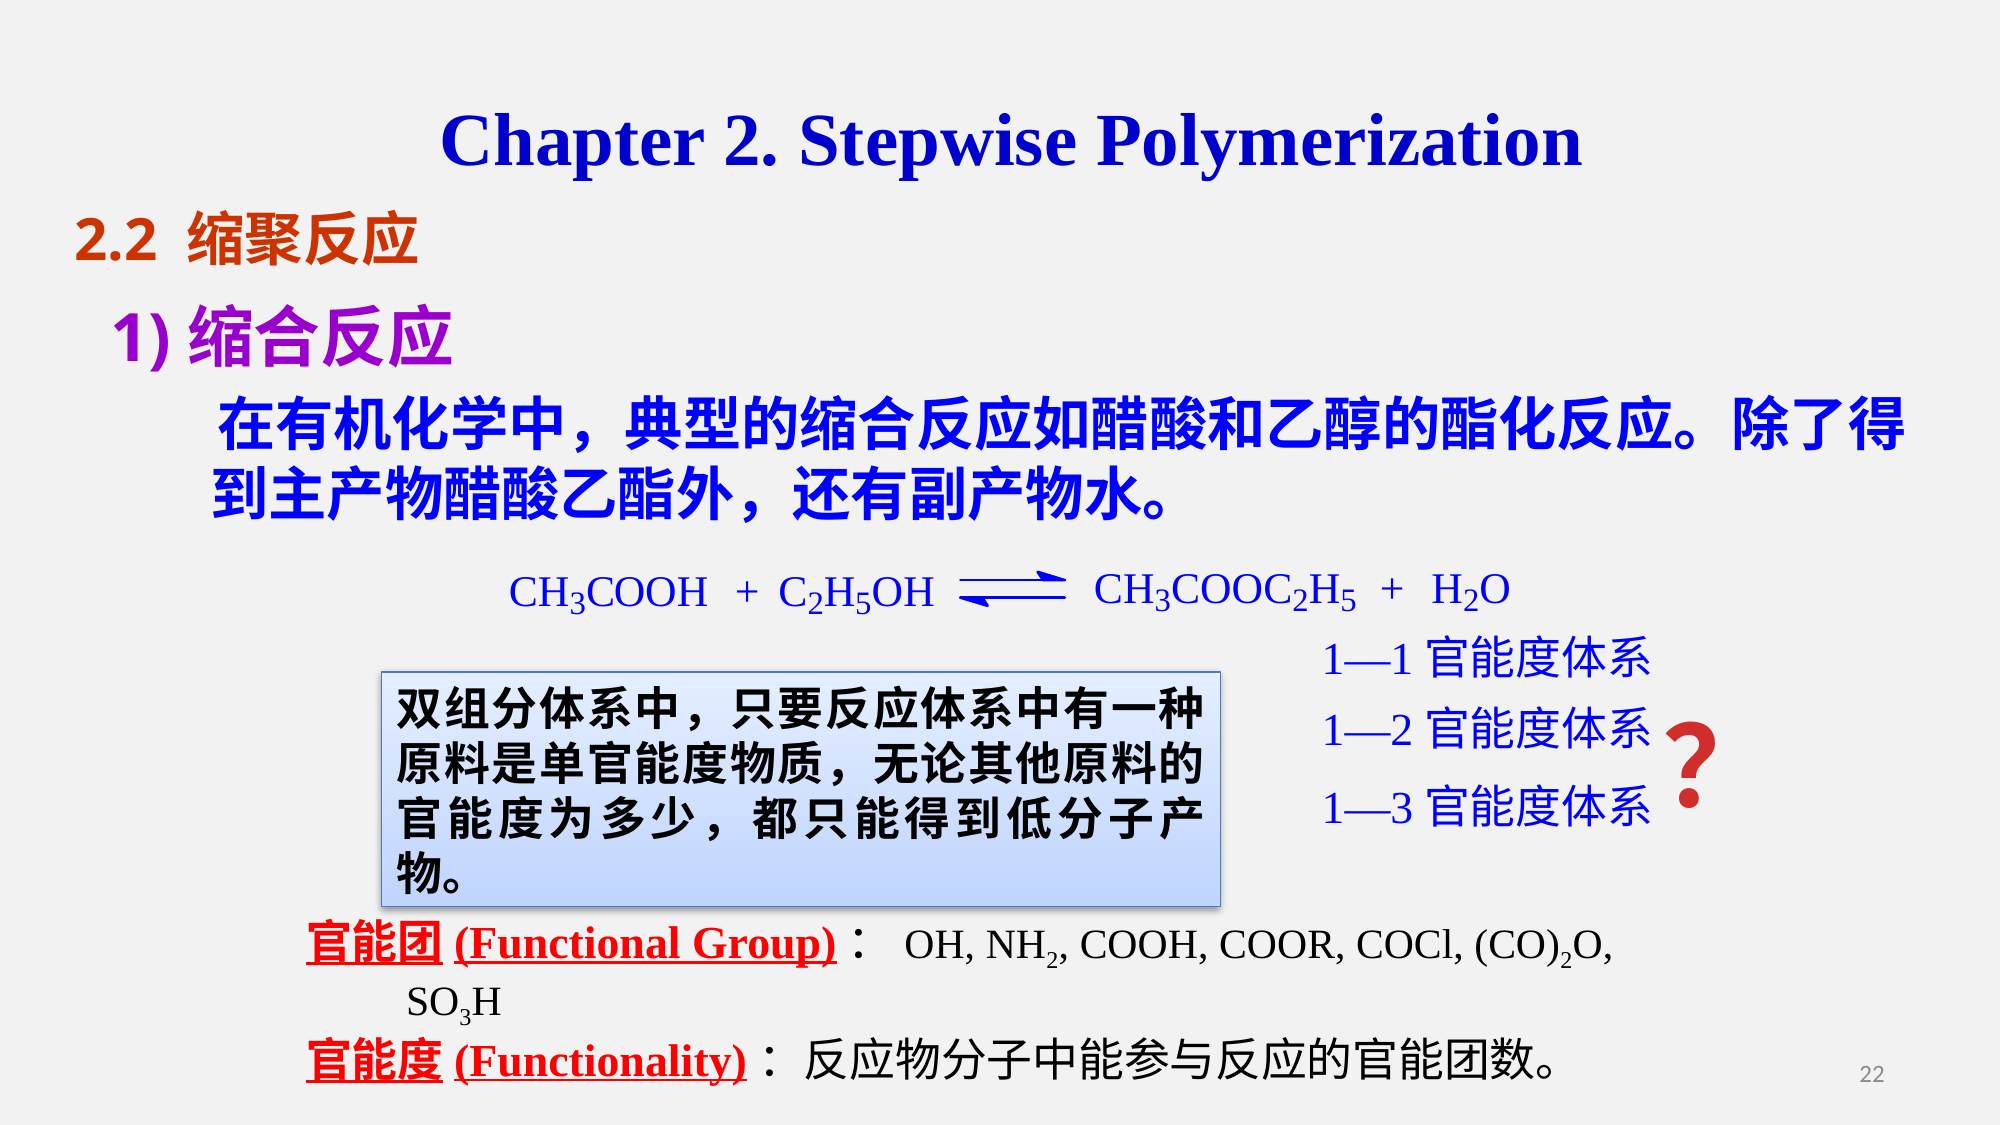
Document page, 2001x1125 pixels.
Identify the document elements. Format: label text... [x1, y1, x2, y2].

text_box 1—2官能度体系 [1306, 692, 1647, 762]
text_box 官能团(Functional Group)：OH, NH2, COOH, COOR, COCl, (CO)2O, SO3H 官能度(Functionality)：反应物分子中能参与反应的官能团数。 [291, 905, 1731, 1093]
text_box 1—1官能度体系 [1306, 621, 1668, 692]
text_box Chapter 2. Stepwise Polymerization [424, 82, 1599, 188]
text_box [508, 563, 1514, 622]
text_box ？ [1647, 687, 1791, 838]
slide_number 22 [1433, 1042, 1900, 1103]
text_box 1)缩合反应 在有机化学中，典型的缩合反应如醋酸和乙醇的酯化反应。除了得到主产物醋酸乙酯外，还有副产物水。 [95, 287, 1927, 533]
text_box 1—3官能度体系 [1306, 770, 1668, 840]
text_box 双组分体系中，只要反应体系中有一种原料是单官能度物质，无论其他原料的官能度为多少，都只能得到低分子产物。 [381, 671, 1221, 907]
text_box 2.2 缩聚反应 [59, 194, 1431, 280]
